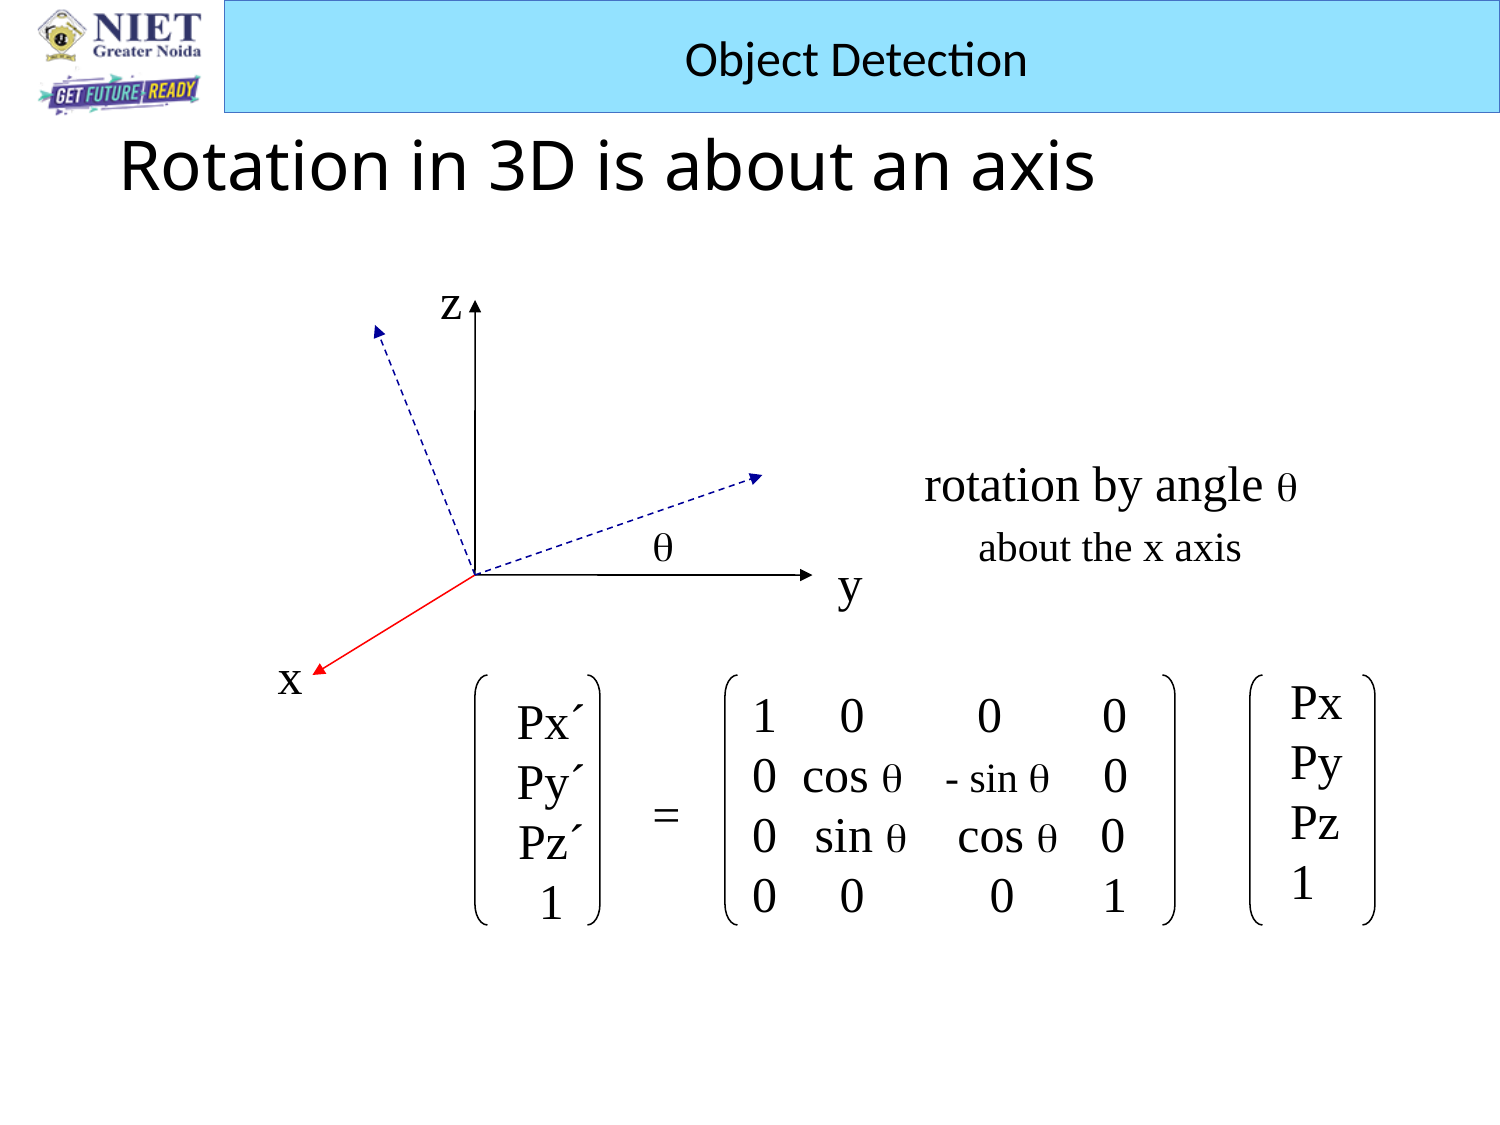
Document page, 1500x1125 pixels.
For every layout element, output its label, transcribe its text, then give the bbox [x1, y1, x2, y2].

text_box  [637, 512, 690, 578]
text_box [587, 675, 600, 925]
text_box y [822, 544, 878, 619]
text_box [318, 575, 474, 675]
text_box [748, 473, 763, 485]
text_box [1362, 675, 1375, 925]
text_box [724, 675, 738, 925]
picture [0, 0, 238, 125]
text_box Px Py Pz 1 [1275, 662, 1358, 918]
text_box [1162, 675, 1175, 925]
text_box = [637, 774, 696, 850]
text_box Object Detection [238, 0, 1500, 113]
text_box x [262, 637, 318, 713]
text_box [690, 568, 813, 582]
text_box rotation by angle  about the x axis [909, 444, 1324, 579]
text_box Px´ Py´ Pz´ 1 [501, 681, 602, 937]
text_box [474, 675, 488, 925]
title Rotation in 3D is about an axis [103, 113, 1397, 278]
text_box 1 0 0 0 0 cos  - sin  0 0 sin  cos  0 0 0 0 1 [737, 674, 1143, 930]
text_box [373, 324, 386, 339]
text_box [1249, 675, 1263, 925]
text_box z [425, 262, 478, 338]
